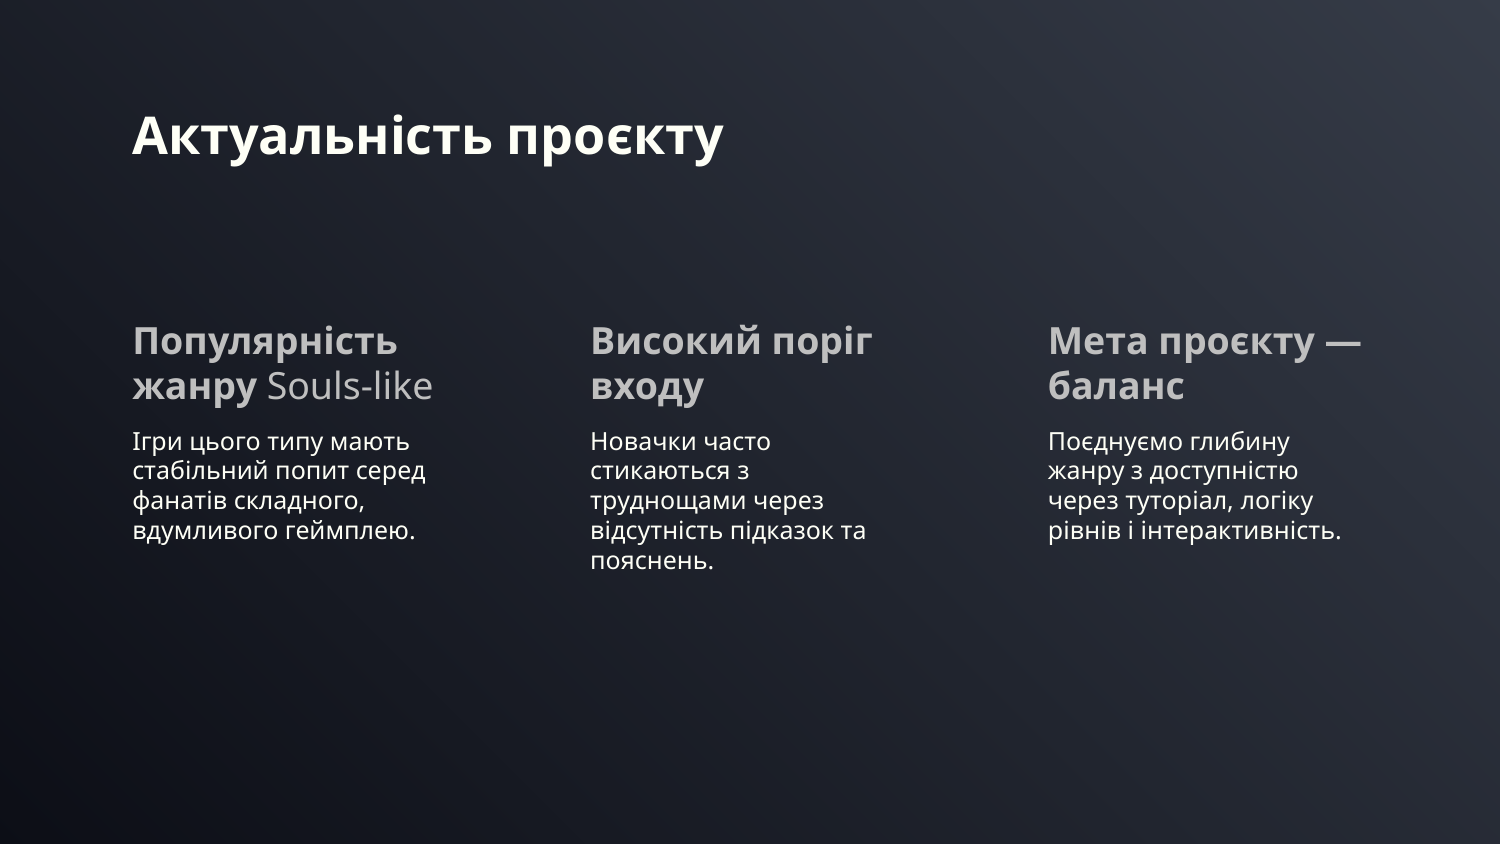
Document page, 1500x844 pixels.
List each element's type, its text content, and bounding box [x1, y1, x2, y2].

subtitle Високий поріг входу [575, 301, 925, 422]
title Актуальність проєкту [117, 87, 1383, 178]
subtitle Мета проєкту — баланс [1032, 301, 1383, 422]
subtitle Поєднуємо глибину жанру з доступністю через туторіал, логіку рівнів і інтерактивність. [1032, 422, 1383, 650]
subtitle Новачки часто стикаються з труднощами через відсутність підказок та пояснень. [575, 422, 925, 650]
subtitle Ігри цього типу мають стабільний попит серед фанатів складного, вдумливого геймплею. [117, 422, 467, 650]
subtitle Популярність жанру Souls-like [117, 301, 468, 422]
